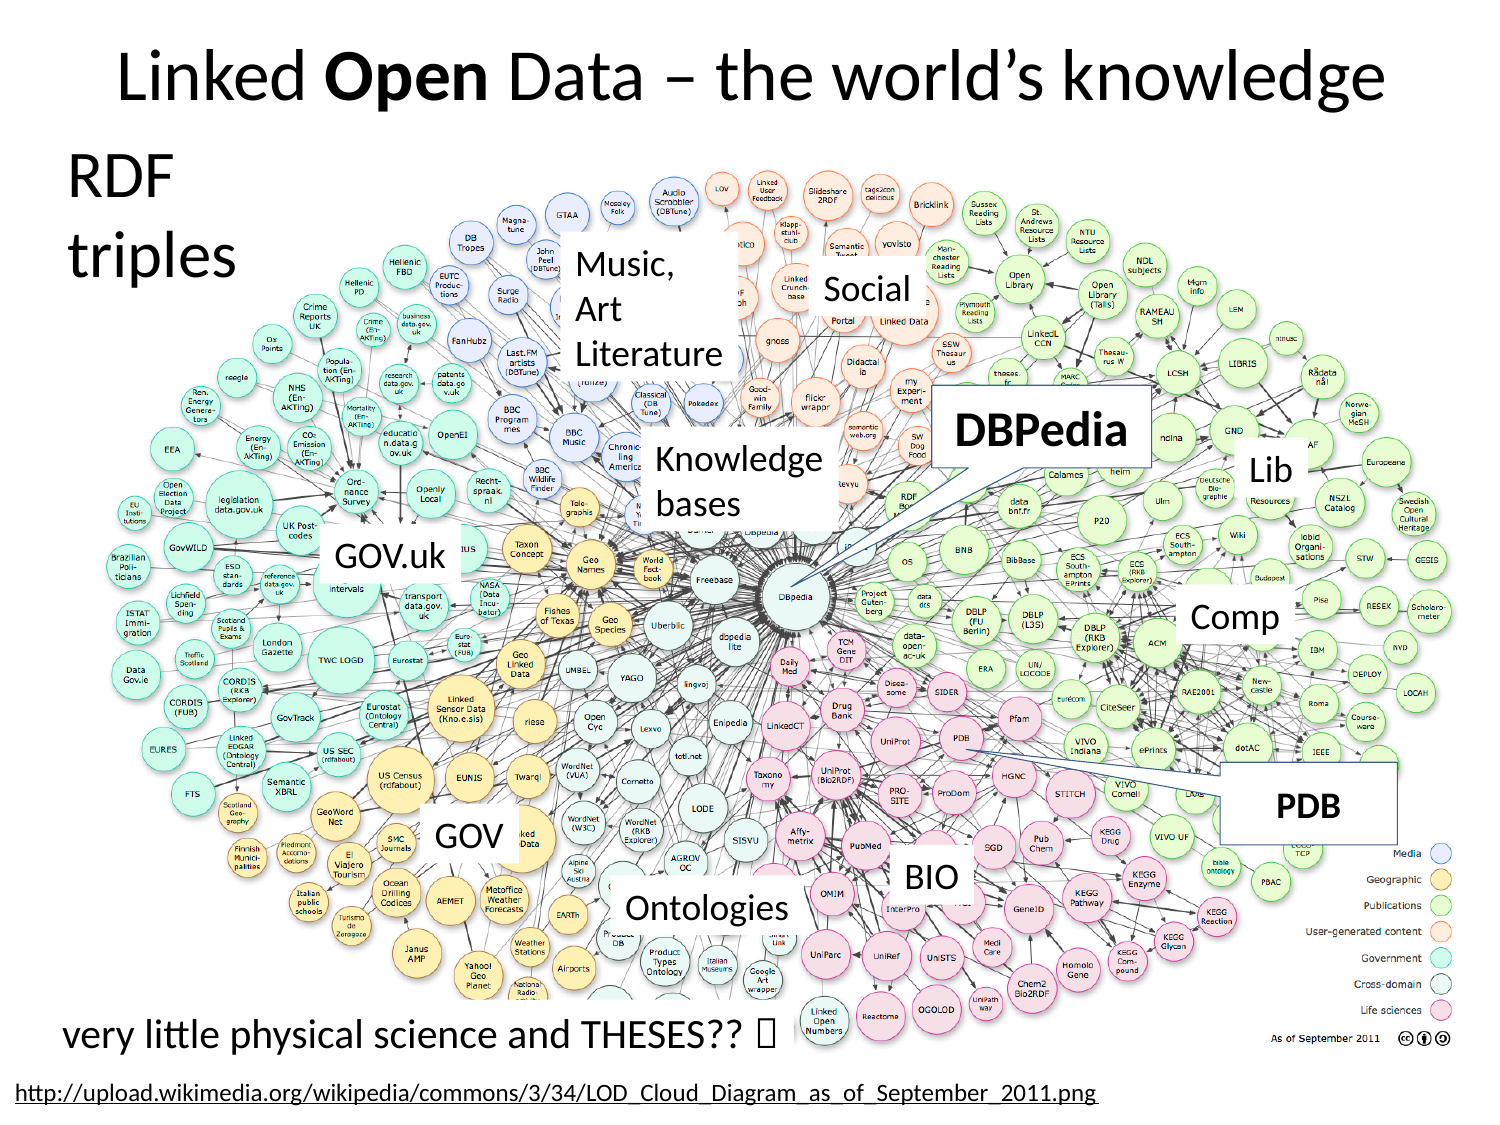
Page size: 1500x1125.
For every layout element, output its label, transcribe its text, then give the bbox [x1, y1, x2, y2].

picture [91, 157, 1469, 1066]
text_box http://upload.wikimedia.org/wikipedia/commons/3/34/LOD_Cloud_Diagram_as_of_September_2011.png [0, 1068, 1388, 1114]
text_box very little physical science and THESES??  [47, 999, 86, 1065]
title Linked Open Data – the world’s knowledge [76, 19, 1427, 124]
text_box RDF triples [52, 123, 253, 298]
